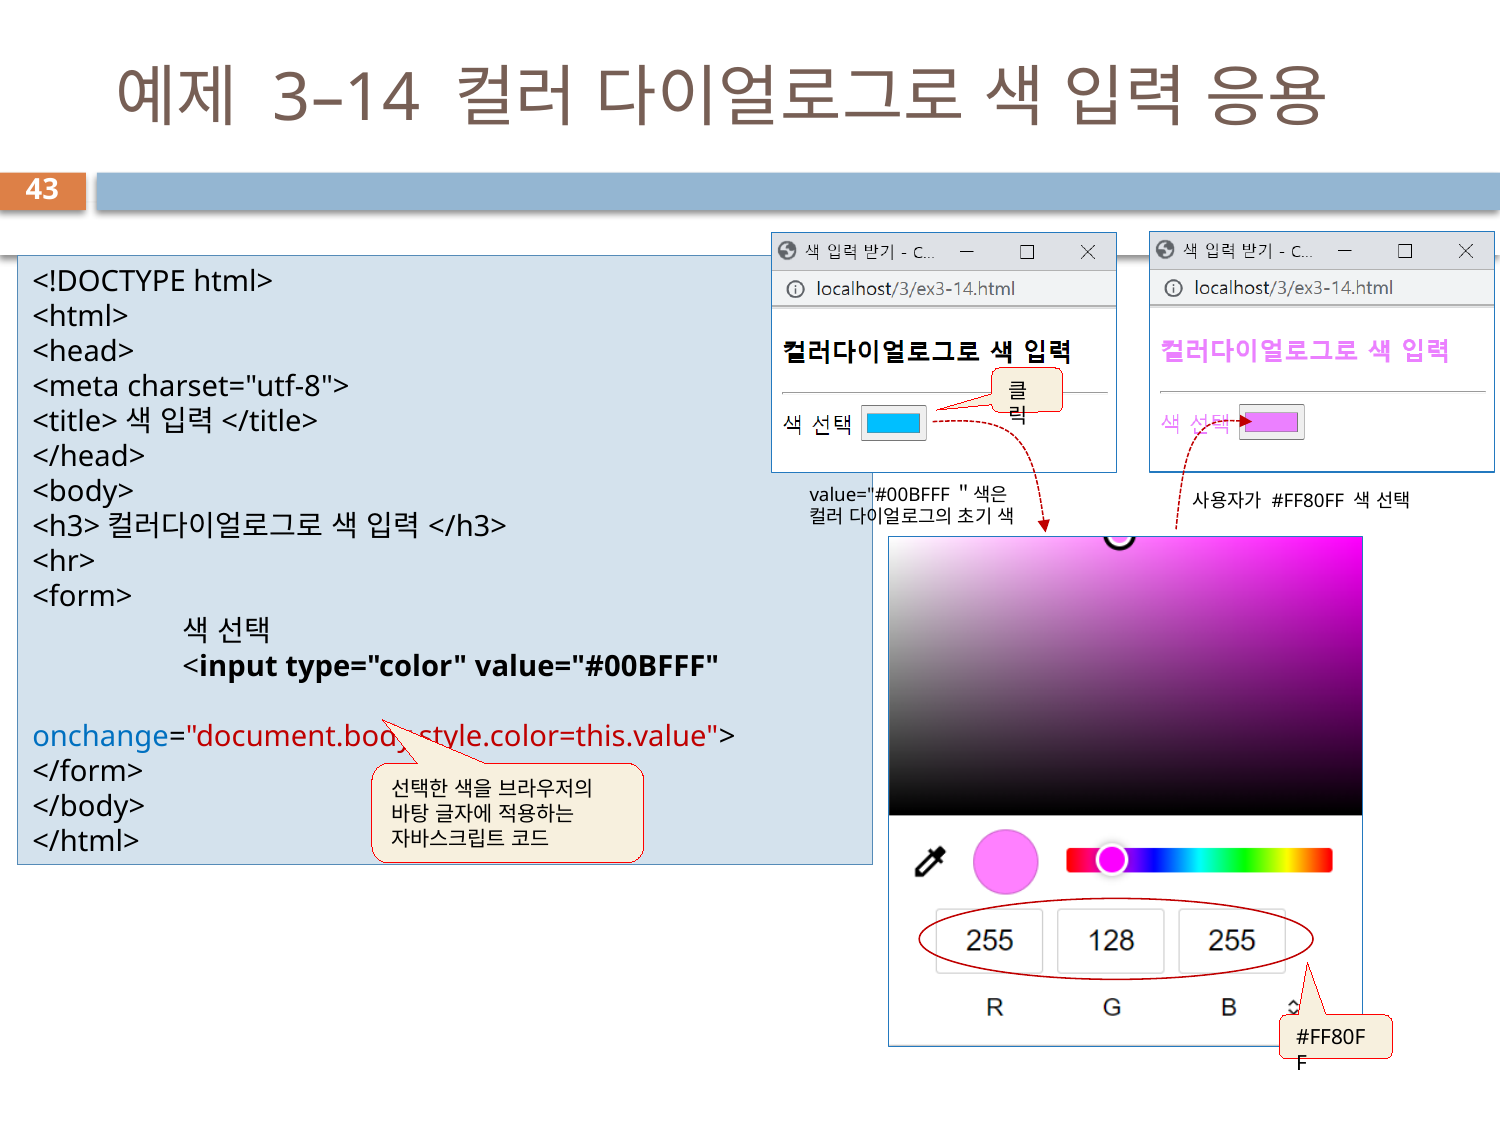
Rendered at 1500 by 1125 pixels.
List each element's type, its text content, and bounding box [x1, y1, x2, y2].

text_box value="#00BFFF＂색은 컬러 다이얼로그의 초기 색 [794, 482, 1031, 535]
text_box 사용자가 #FF80FF 색 선택 [1178, 483, 1448, 519]
text_box [1031, 482, 1050, 533]
picture [1149, 231, 1495, 472]
title 예제 3–14 컬러 다이얼로그로 색 입력 응용 [100, 37, 1438, 149]
text_box [1174, 509, 1184, 530]
text_box 선택한 색을 브라우저의 바탕 글자에 적용하는 자바스크립트 코드 [371, 719, 644, 863]
picture [888, 536, 1363, 1047]
picture [771, 232, 1117, 473]
text_box #FF80FF [1281, 1014, 1393, 1059]
slide_number 43 [0, 170, 87, 211]
text_box <!DOCTYPE html> <html> <head> <meta charset="utf-8"> <title>색 입력</title> </head> <body> <h3>컬러다이얼로그로 색 입력</h3> <hr> <form> 색 선택 <input type="color" value="#00BFFF" onchange="document.body.style.color=this.value"> </form> </body> </html> [17, 255, 873, 865]
